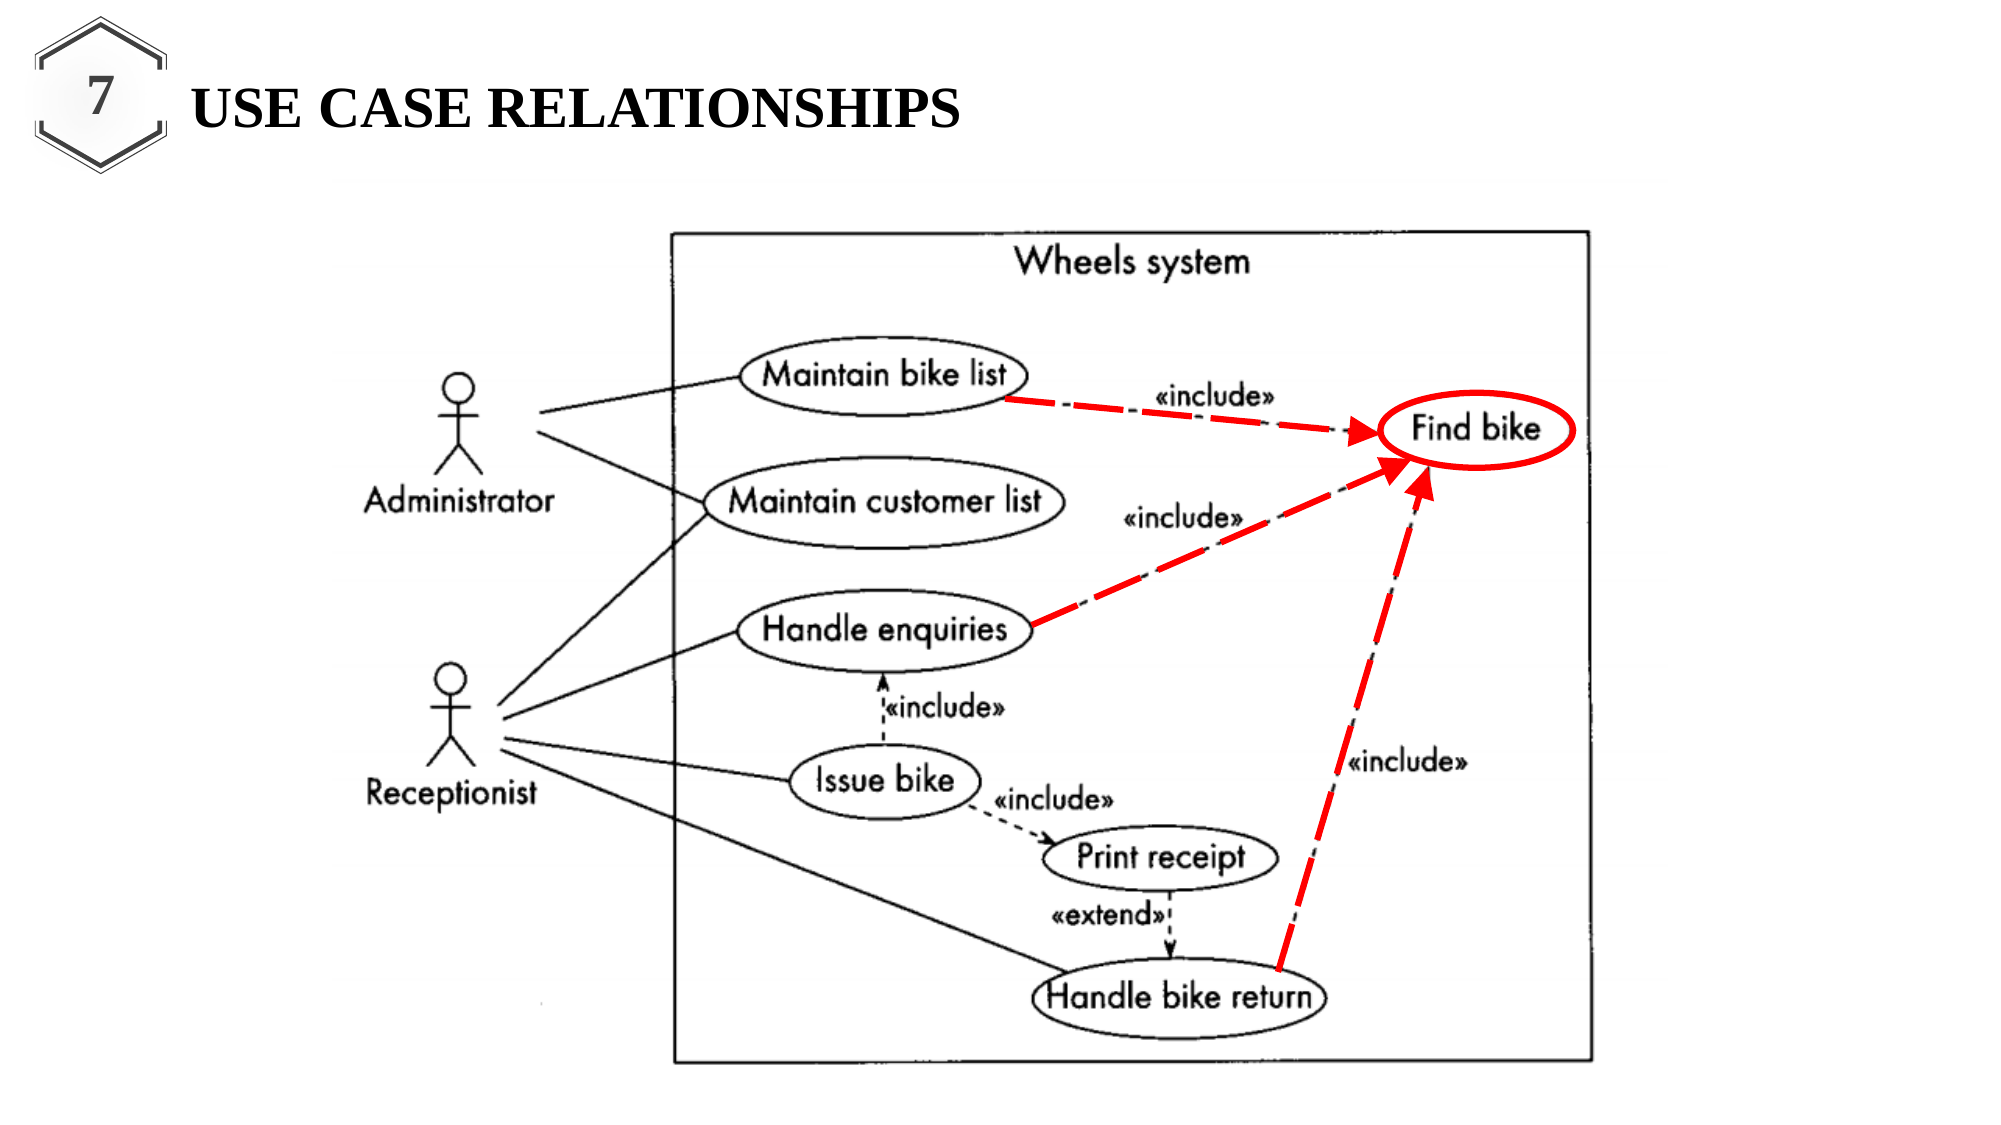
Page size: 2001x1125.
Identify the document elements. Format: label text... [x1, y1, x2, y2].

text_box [1031, 459, 1412, 626]
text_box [1004, 398, 1381, 435]
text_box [1277, 466, 1428, 972]
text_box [34, 16, 167, 70]
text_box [34, 120, 167, 175]
text_box USE CASE RELATIONSHIPS [179, 27, 1945, 147]
picture [332, 168, 1668, 1082]
text_box 7 [30, 42, 172, 141]
